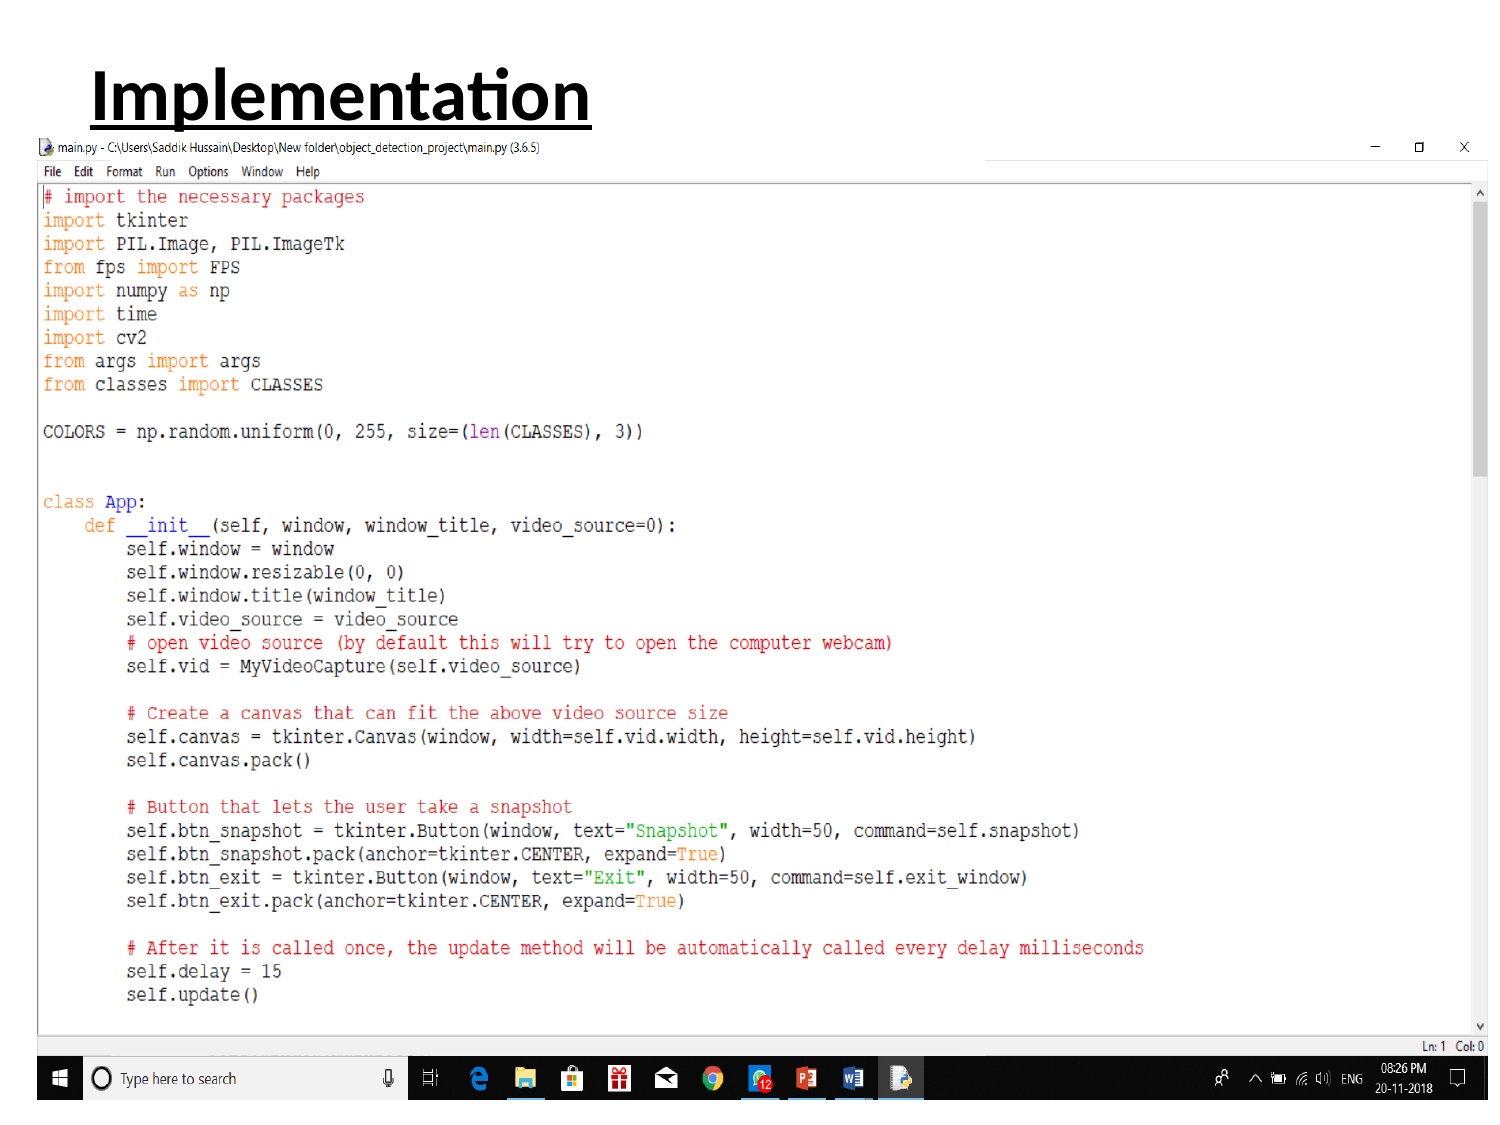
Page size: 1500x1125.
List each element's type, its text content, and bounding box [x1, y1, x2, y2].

picture [37, 134, 1488, 1101]
list Implementation [75, 37, 1425, 132]
